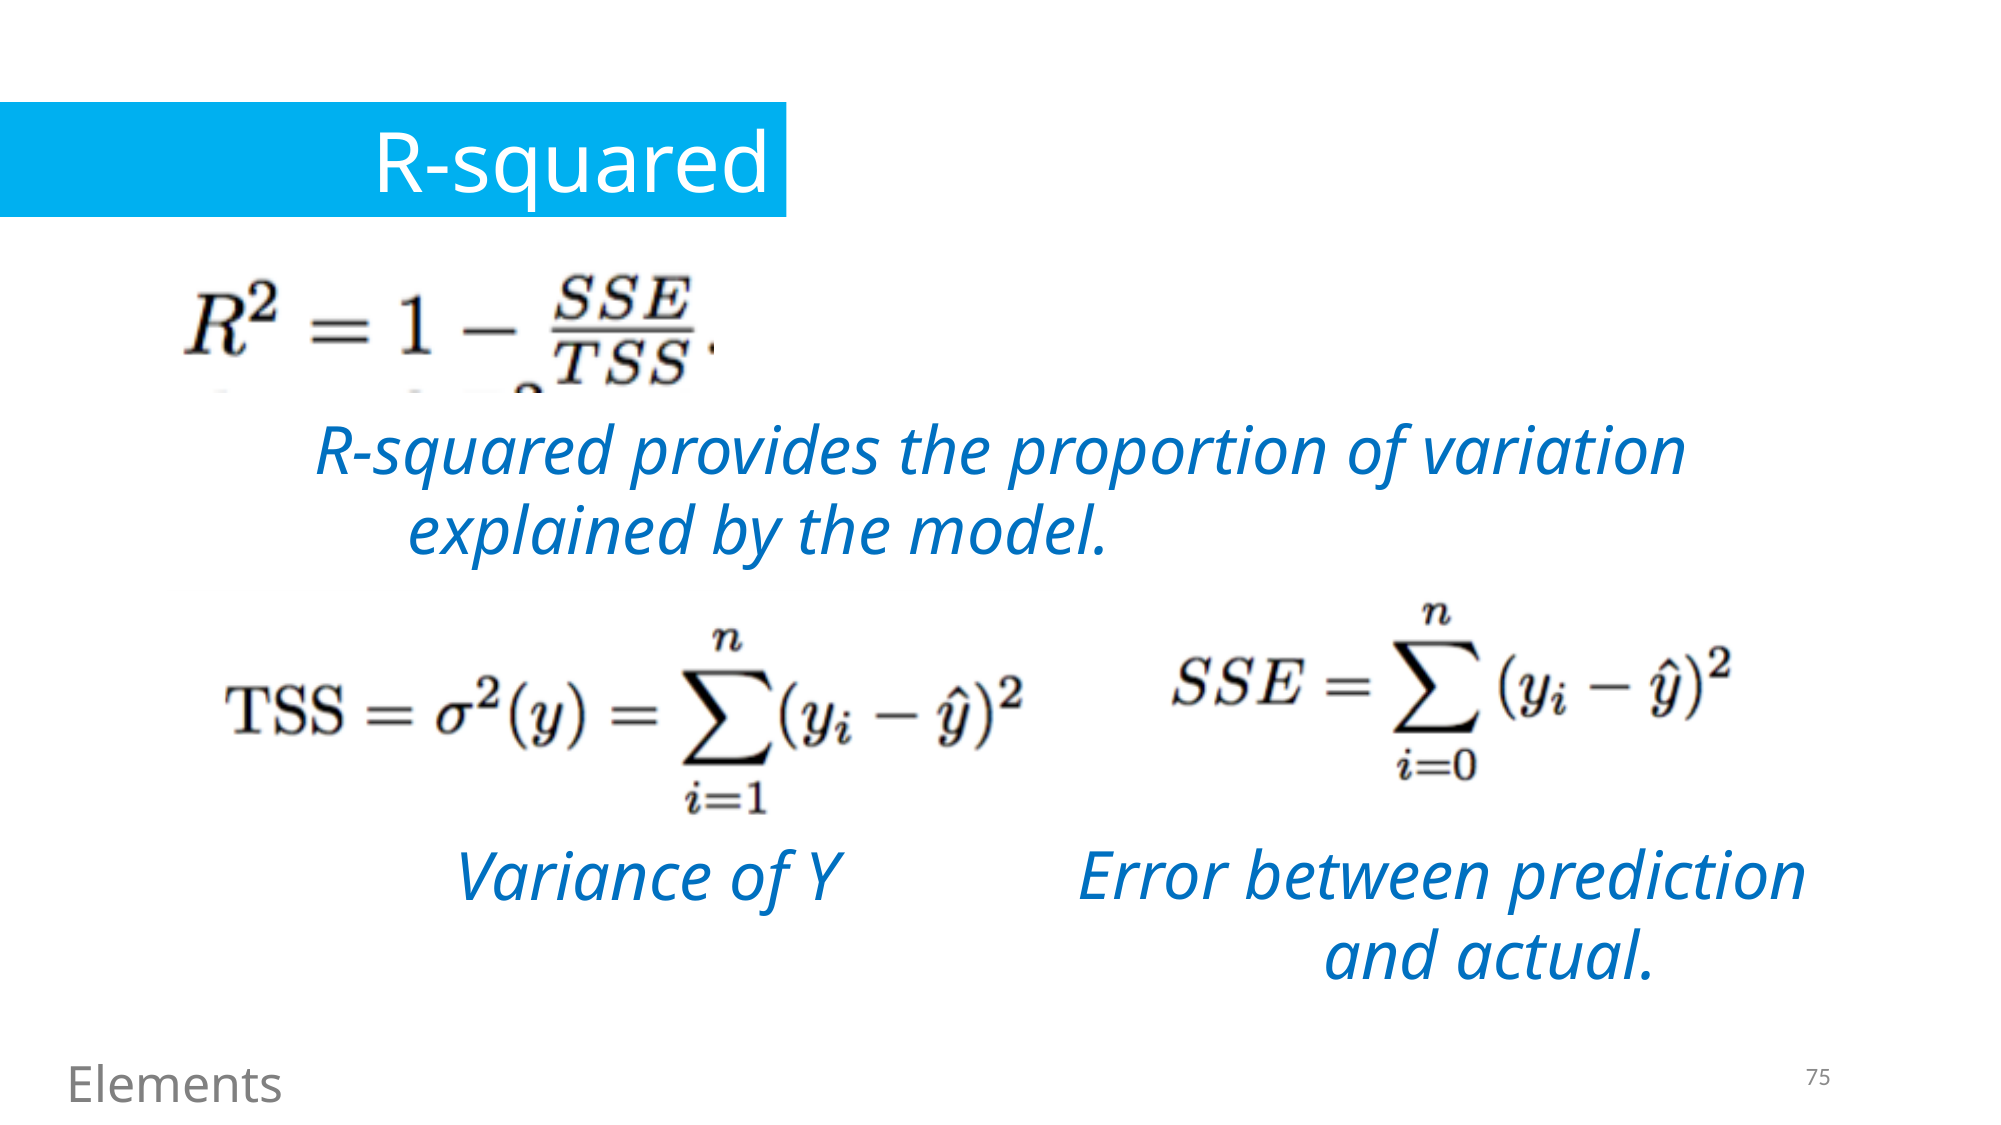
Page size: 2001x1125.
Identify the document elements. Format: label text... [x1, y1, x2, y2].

text_box Error between prediction and actual. [996, 825, 1891, 1001]
slide_number 75 [1521, 1045, 1847, 1106]
picture [167, 573, 1793, 872]
text_box R-squared provides the proportion of variation explained by the model. [299, 401, 1961, 576]
text_box Elements [52, 1045, 1521, 1121]
text_box Variance of Y [201, 872, 996, 922]
text_box R-squared [0, 102, 787, 217]
picture [166, 236, 714, 393]
